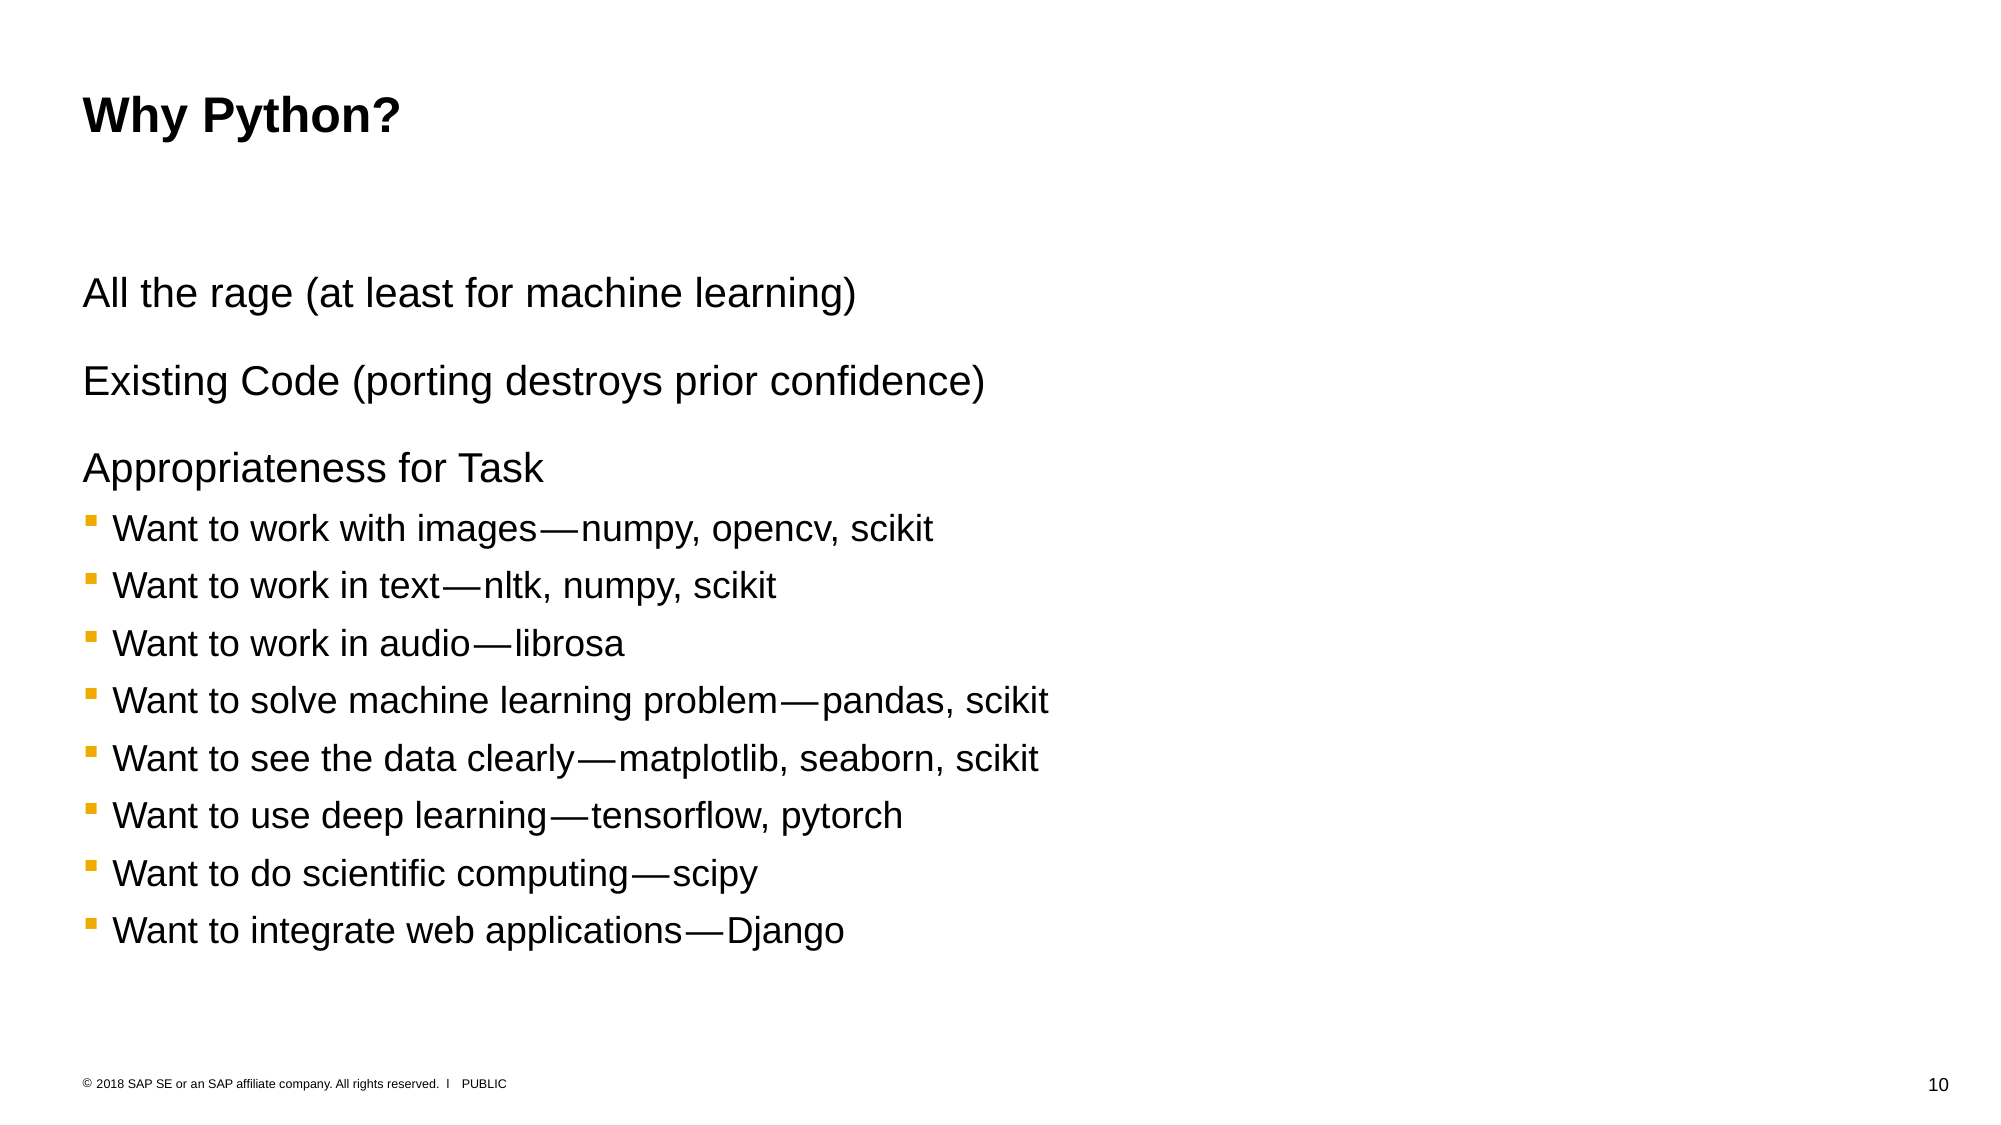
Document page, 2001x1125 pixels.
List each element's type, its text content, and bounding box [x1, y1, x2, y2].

list All the rage (at least for machine learning) Existing Code (porting destroys prior confidence) Appropriateness for Task Want to work with images — numpy, opencv, scikit Want to work in text — nltk, numpy, scikit Want to work in audio — librosa Want to solve machine learning problem — pandas, scikit Want to see the data clearly — matplotlib, seaborn, scikit Want to use deep learning — tensorflow, pytorch Want to do scientific computing — scipy Want to integrate web applications — Django [82, 265, 1918, 1040]
title Why Python? [82, 82, 1918, 144]
